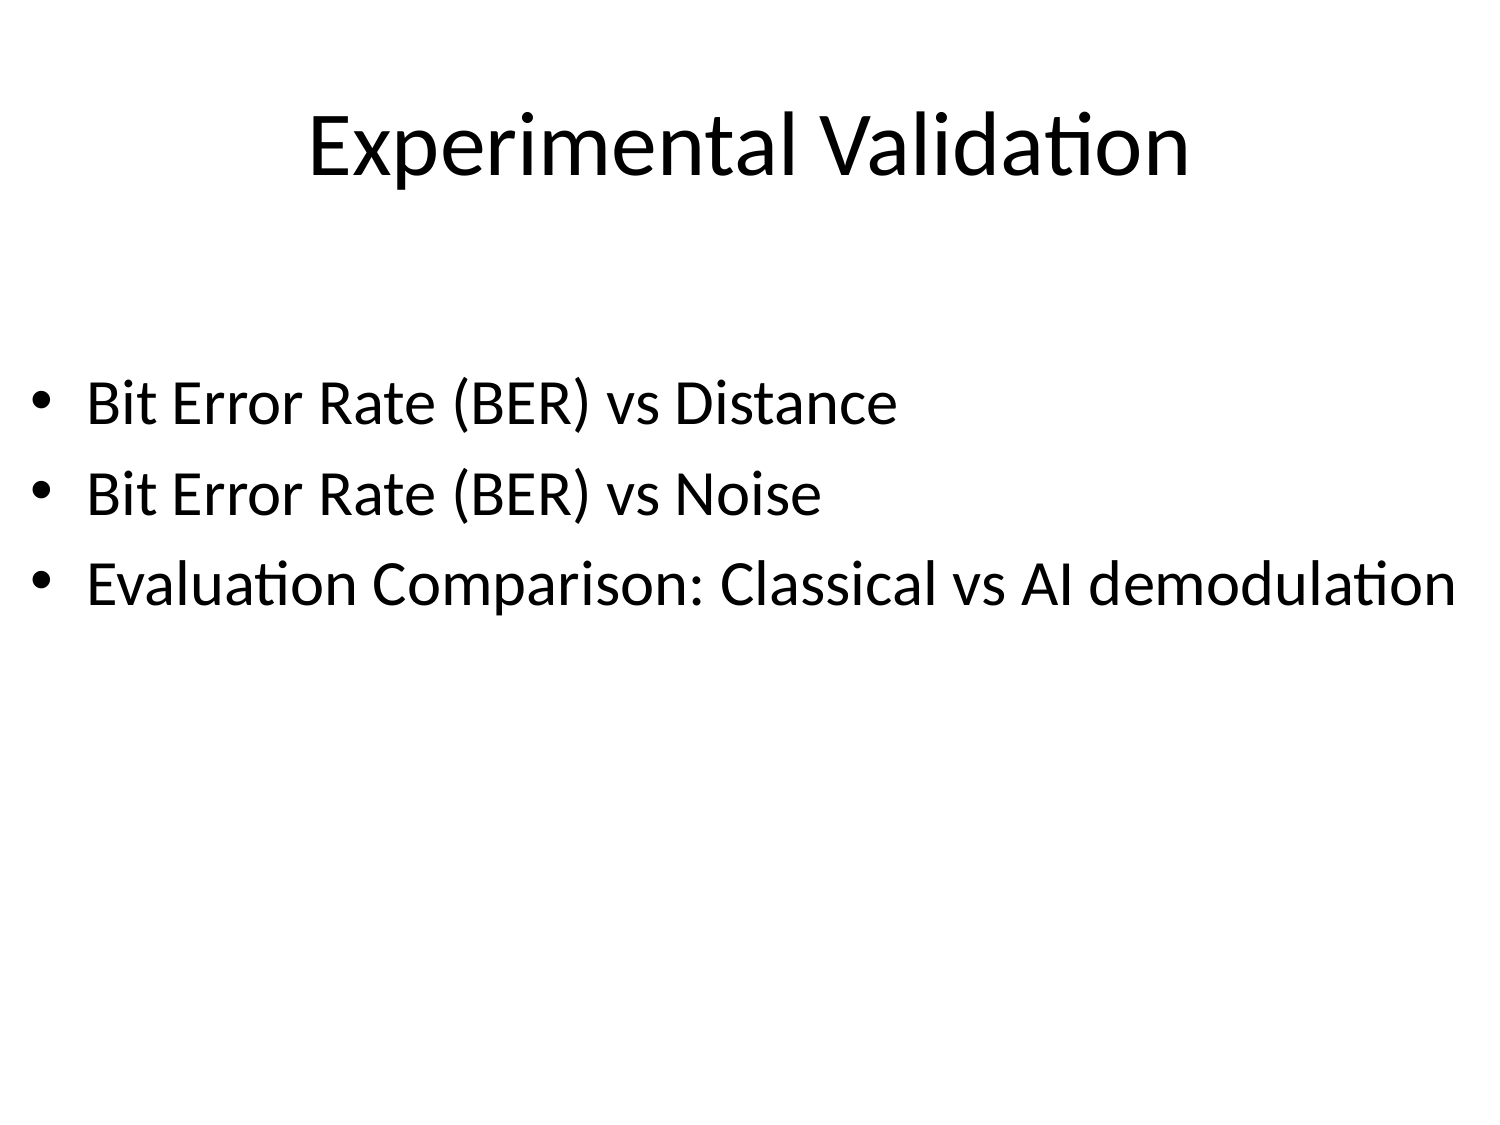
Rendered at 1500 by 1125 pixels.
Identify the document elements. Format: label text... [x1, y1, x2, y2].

list Bit Error Rate (BER) vs Distance Bit Error Rate (BER) vs Noise Evaluation Comparison: Classical vs AI demodulation [15, 262, 1500, 1005]
title Experimental Validation [75, 45, 1425, 233]
